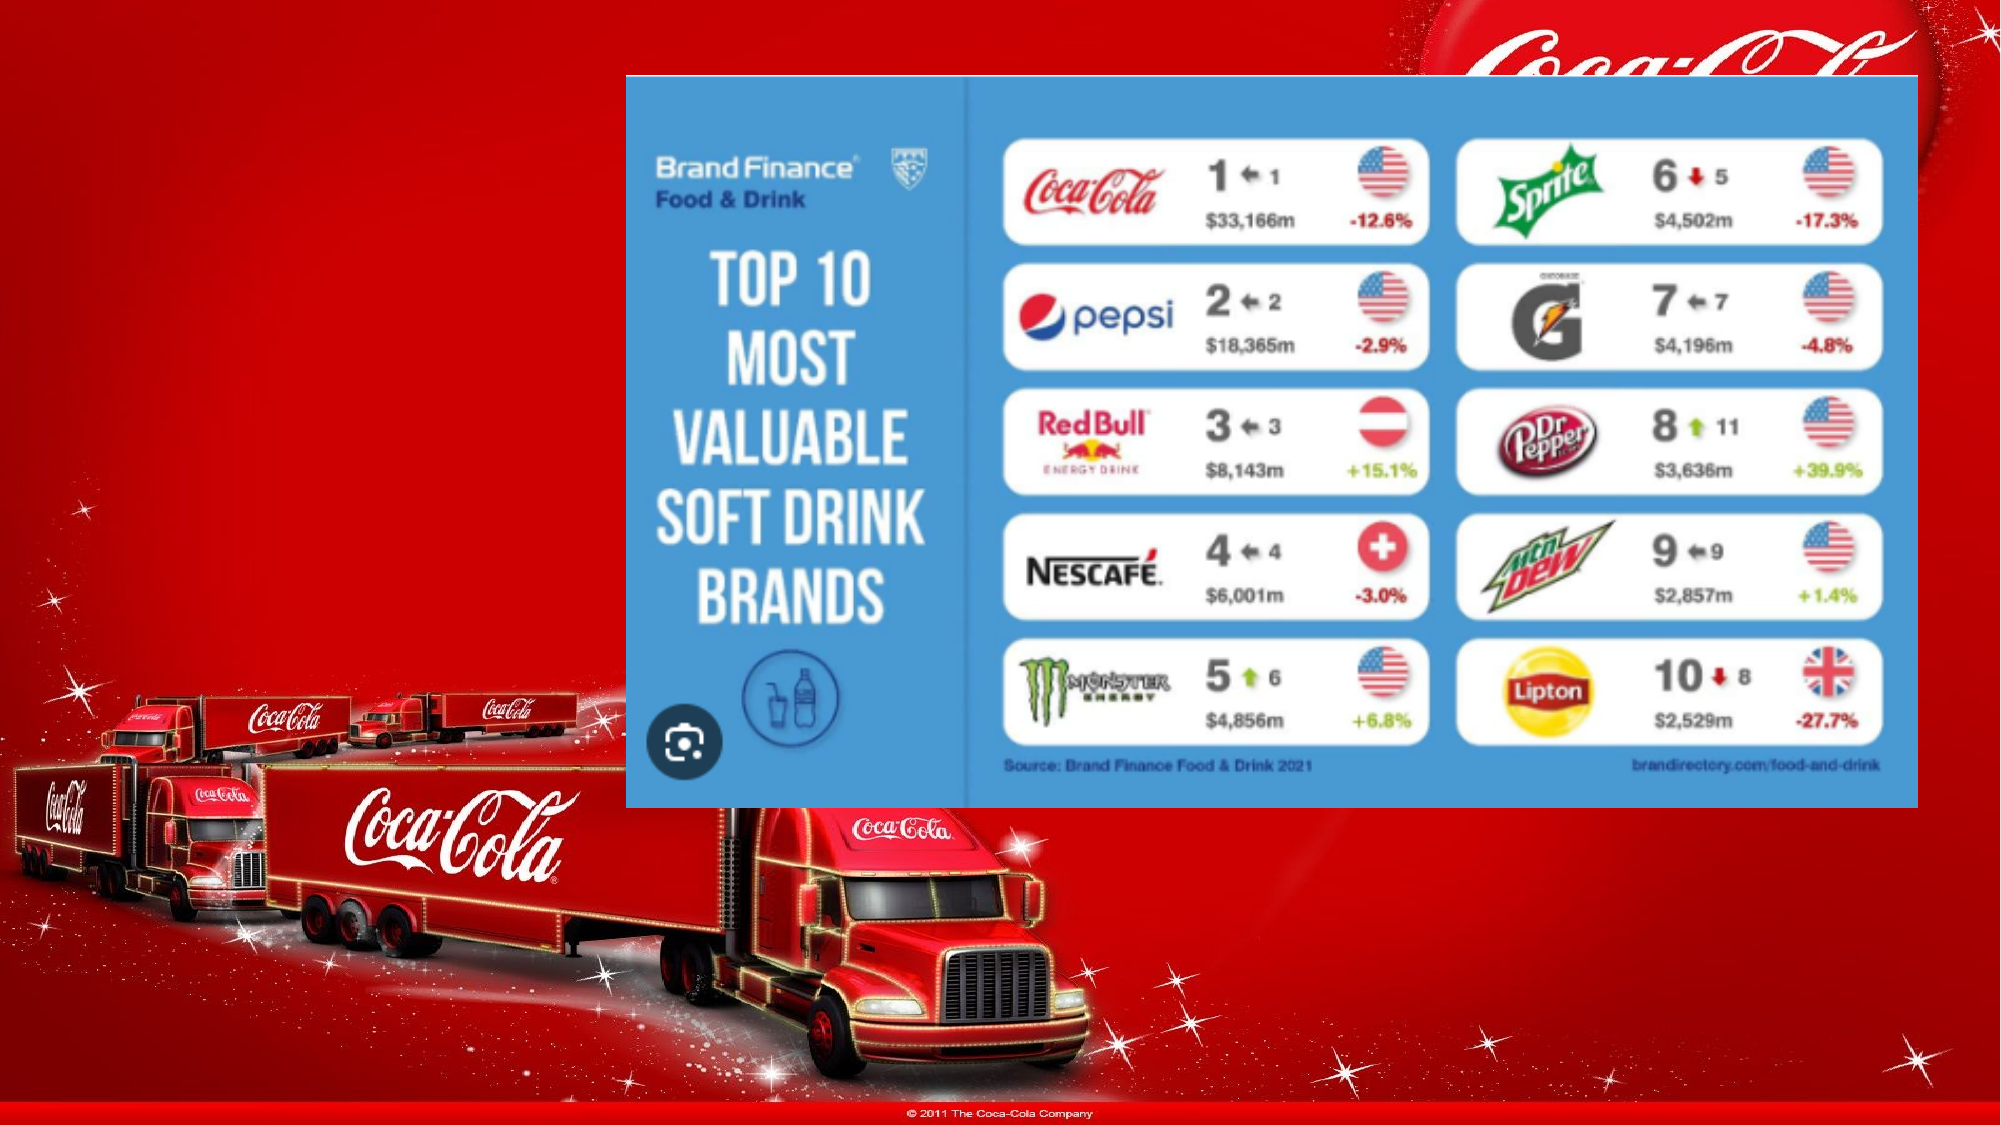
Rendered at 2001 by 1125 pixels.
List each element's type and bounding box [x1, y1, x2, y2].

picture [0, 0, 2001, 1125]
list [626, 75, 1918, 808]
title [137, 59, 1863, 93]
